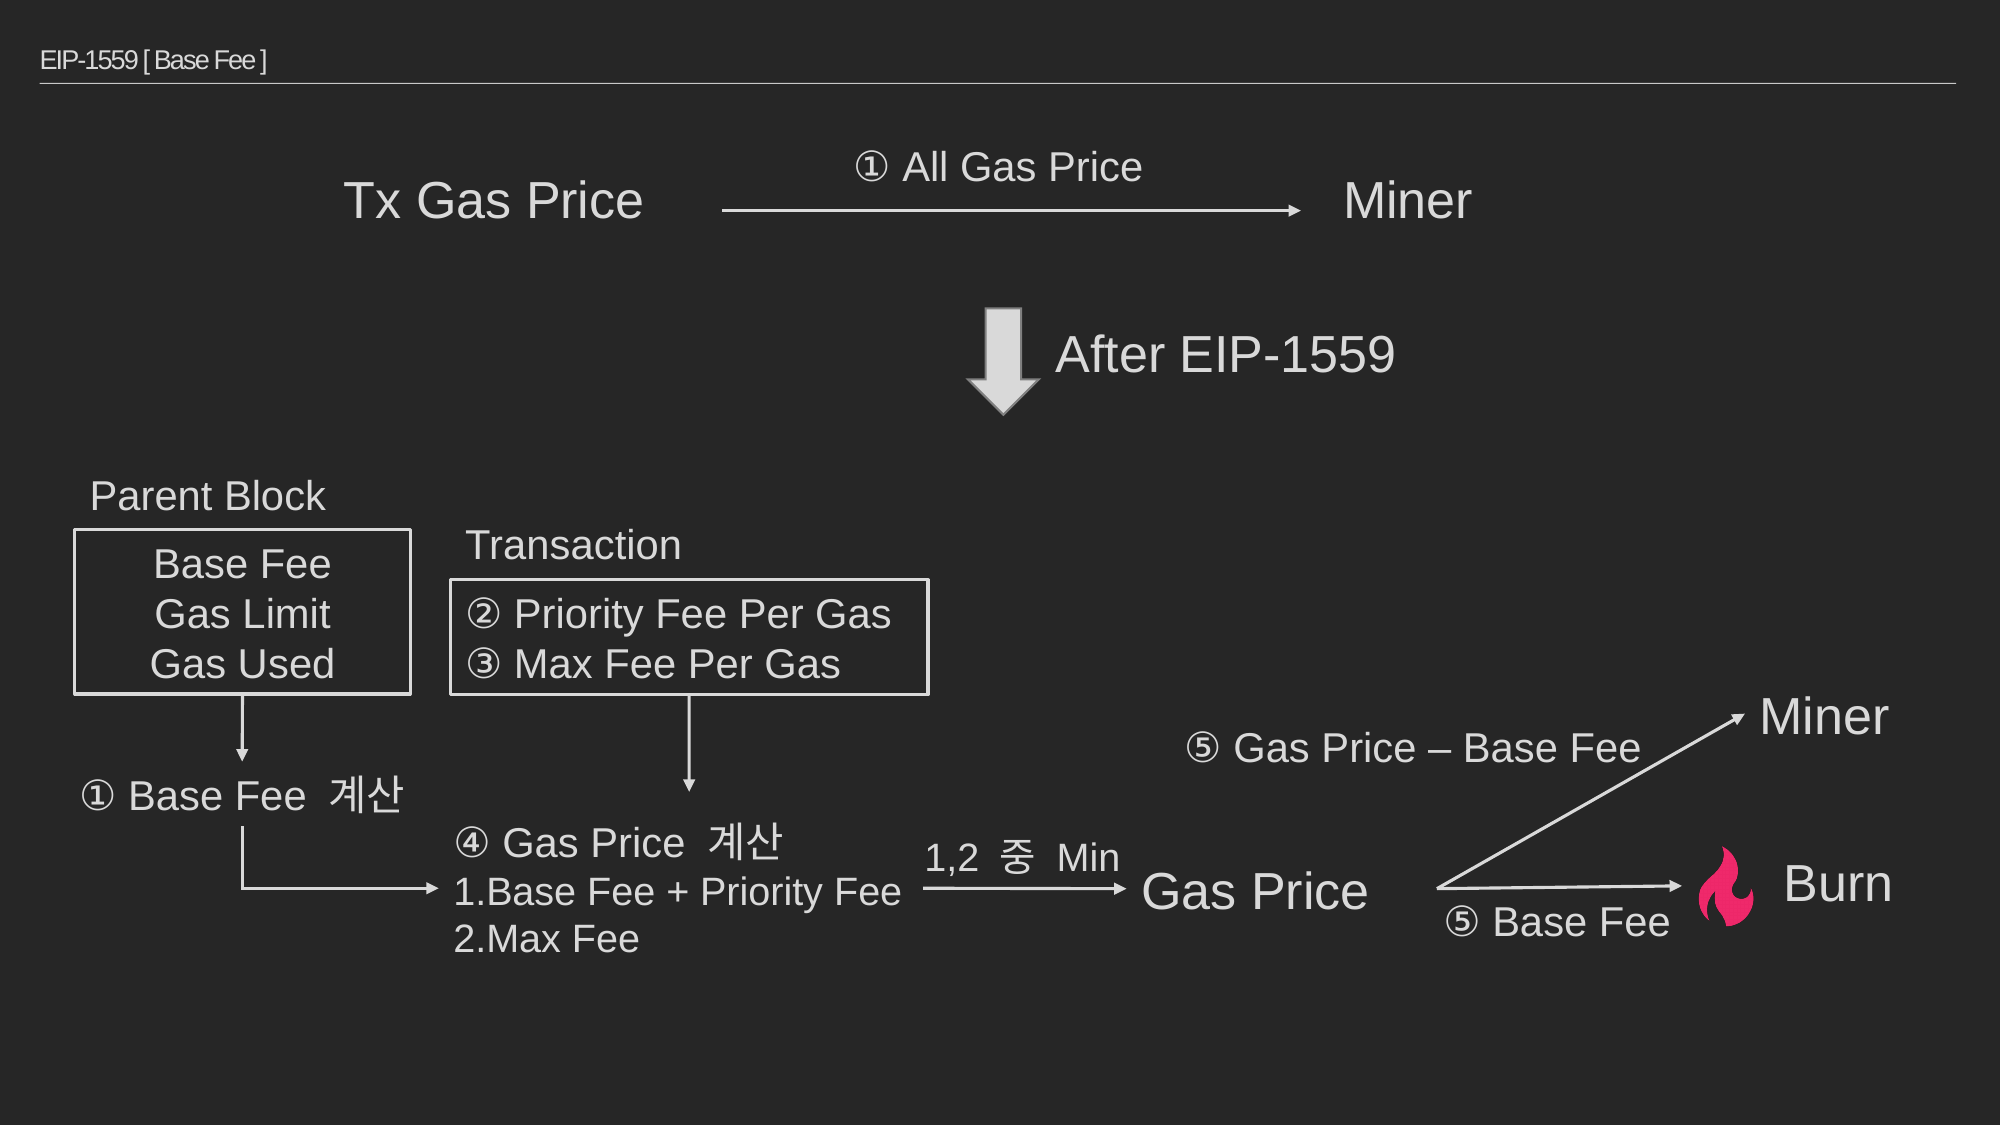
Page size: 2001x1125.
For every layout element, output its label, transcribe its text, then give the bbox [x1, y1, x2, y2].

text_box Miner [1744, 675, 1905, 753]
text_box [1681, 841, 1910, 931]
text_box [1437, 714, 1744, 885]
text_box ② Priority Fee Per Gas ③ Max Fee Per Gas [450, 579, 928, 695]
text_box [327, 132, 1489, 238]
title EIP-1559 [ Base Fee ] [39, 31, 1961, 84]
text_box [965, 307, 1040, 417]
text_box ⑤ Base Fee [1428, 887, 1686, 953]
text_box After EIP-1559 [1040, 312, 1413, 391]
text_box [309, 759, 372, 957]
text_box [1437, 885, 1681, 890]
text_box 1,2 중 Min [909, 824, 1136, 887]
text_box Parent Block [74, 460, 454, 526]
text_box Transaction [450, 510, 829, 576]
text_box ⑤ Gas Price – Base Fee [1169, 713, 1657, 778]
text_box ① Base Fee 계산 [372, 761, 423, 827]
text_box ④ Gas Price 계산 Base Fee + Priority Fee Max Fee [438, 808, 924, 969]
text_box Gas Price [1126, 850, 1437, 928]
text_box ① Base Fee 계산 [62, 761, 309, 827]
text_box Base Fee Gas Limit Gas Used [74, 529, 411, 695]
